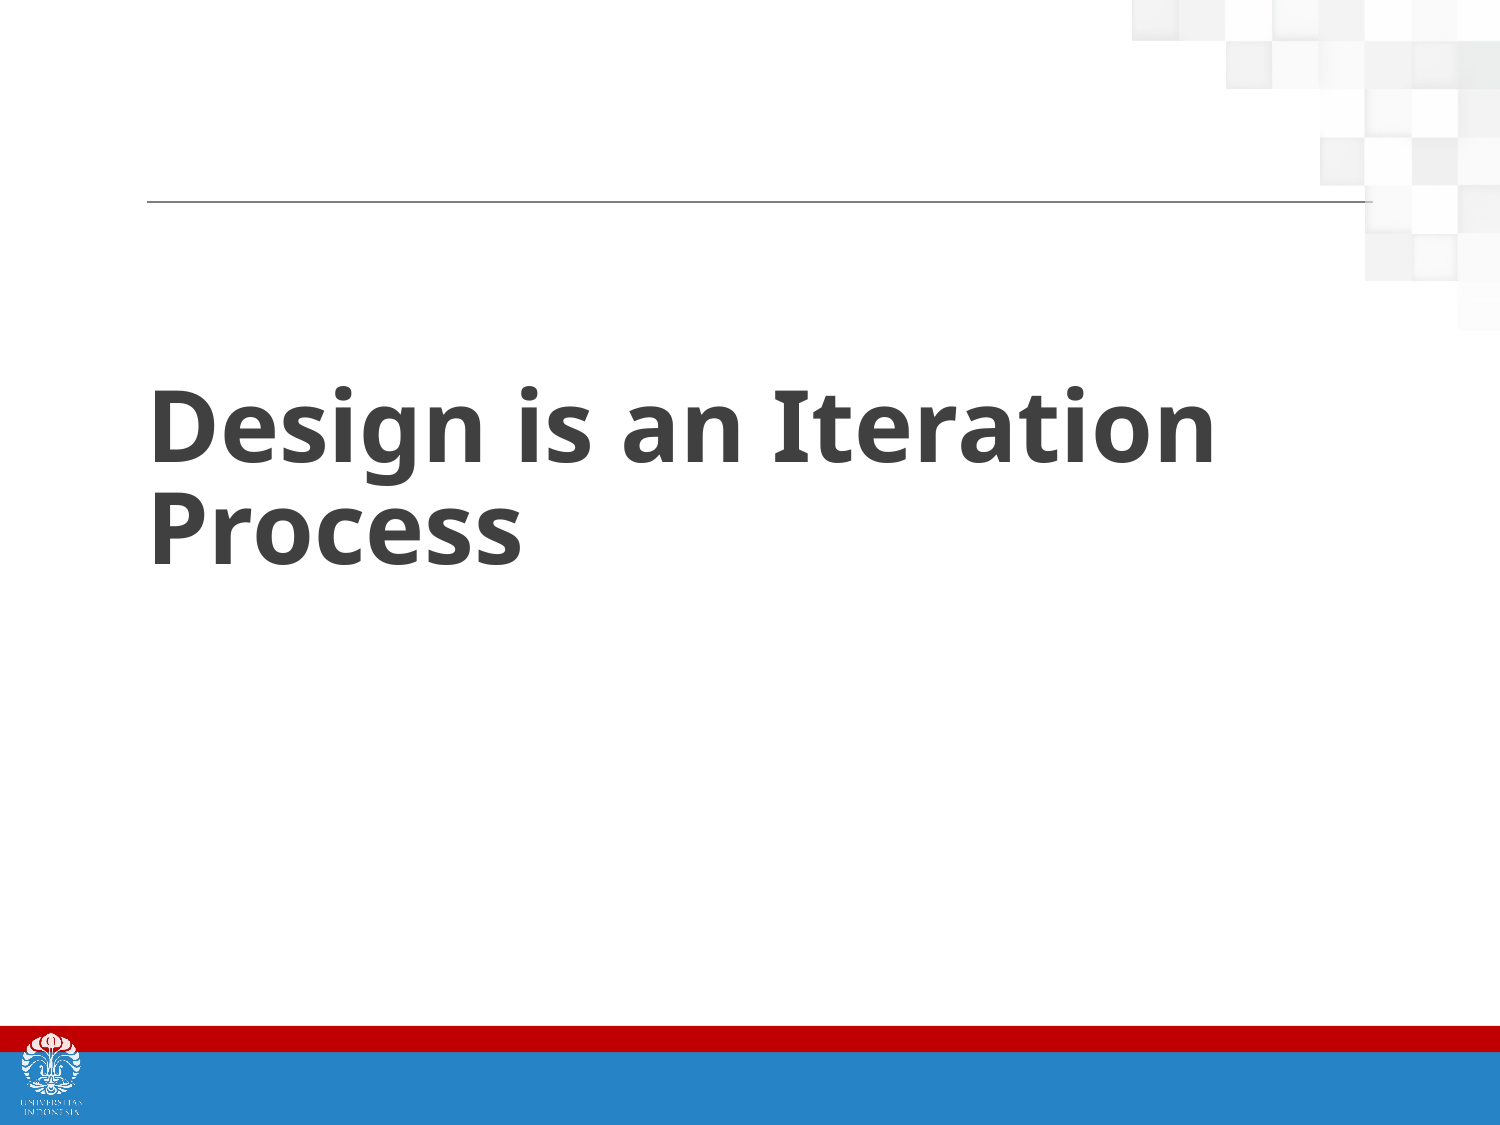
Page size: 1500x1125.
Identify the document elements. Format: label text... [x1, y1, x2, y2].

picture [0, 1025, 101, 1124]
picture [899, 0, 1500, 331]
title Design is an Iteration Process [131, 444, 1427, 600]
